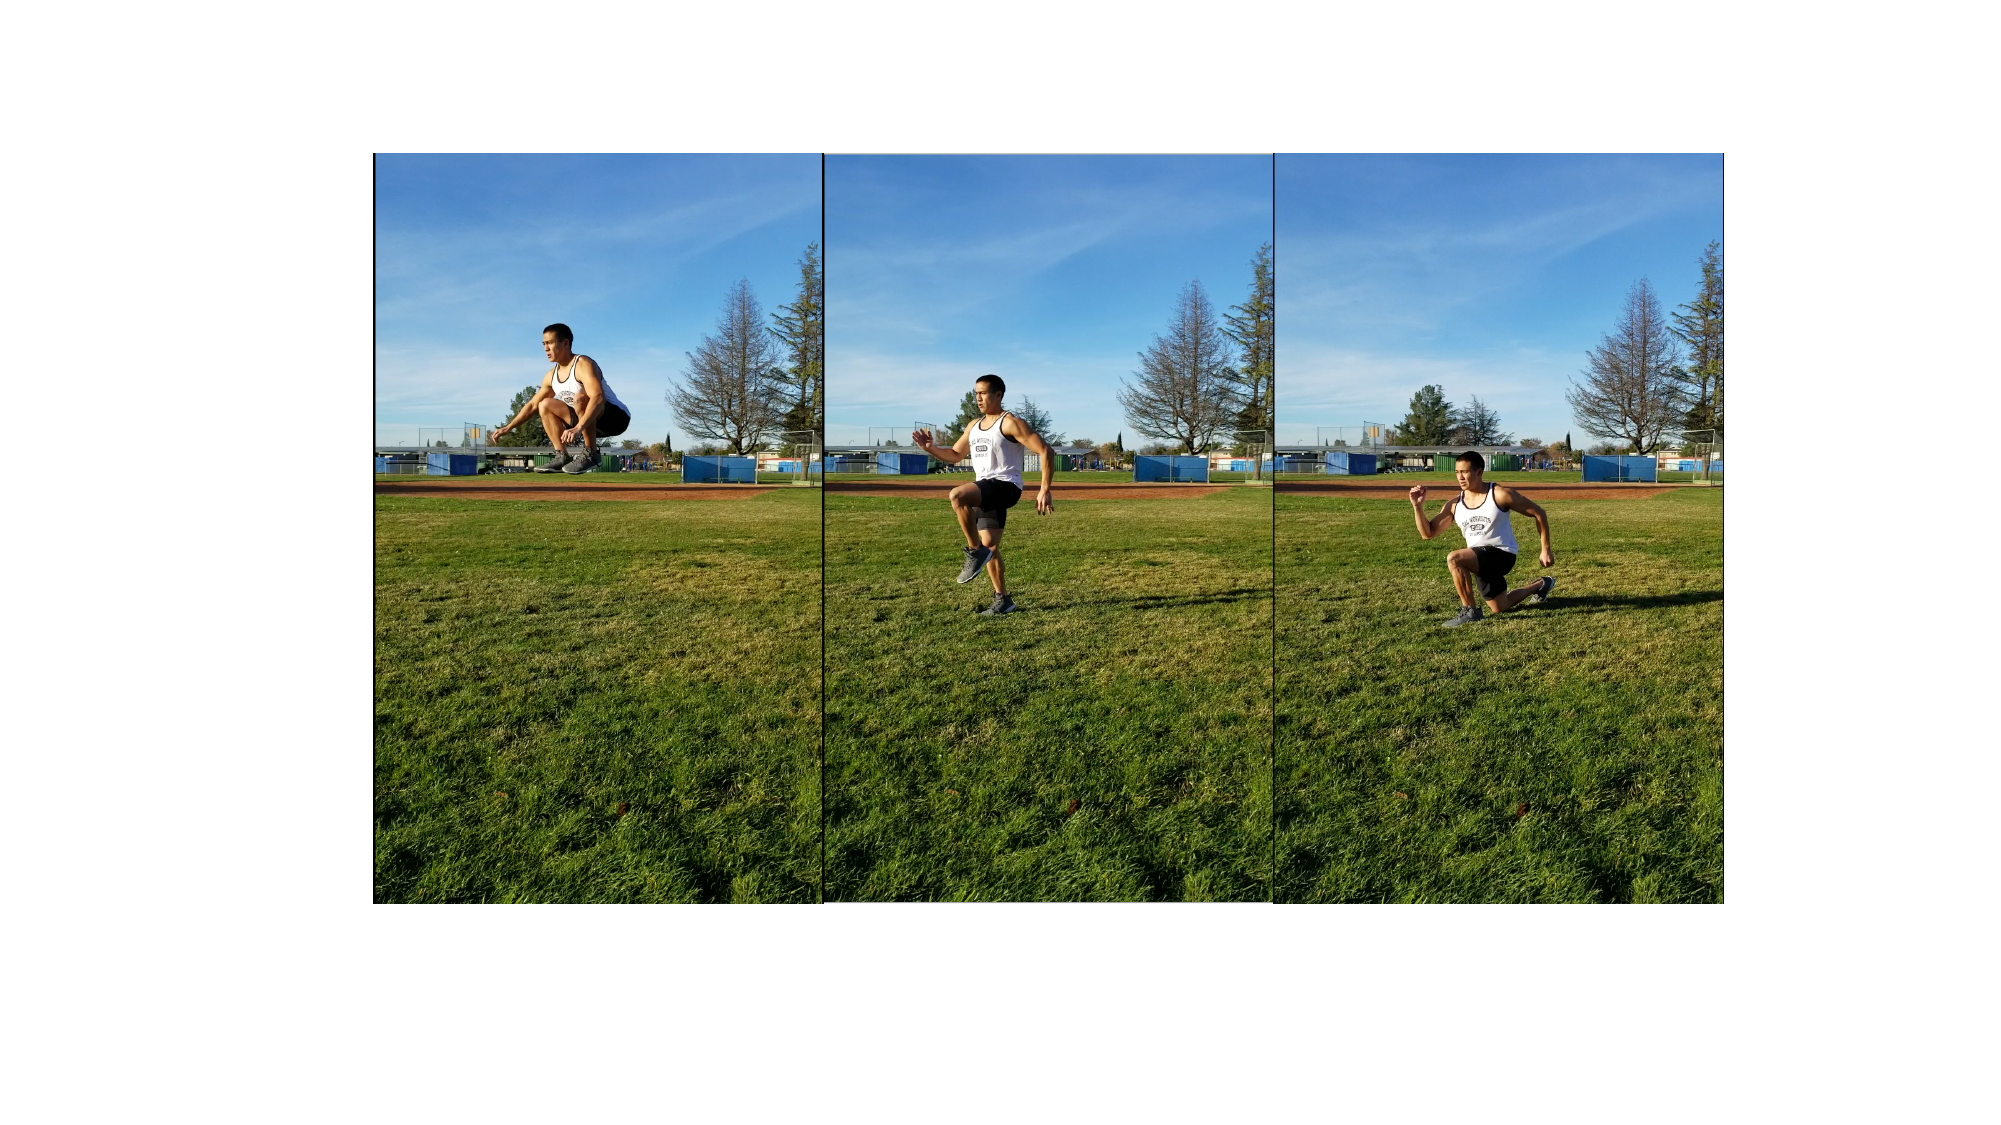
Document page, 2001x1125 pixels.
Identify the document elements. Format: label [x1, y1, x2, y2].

picture [373, 153, 1724, 904]
